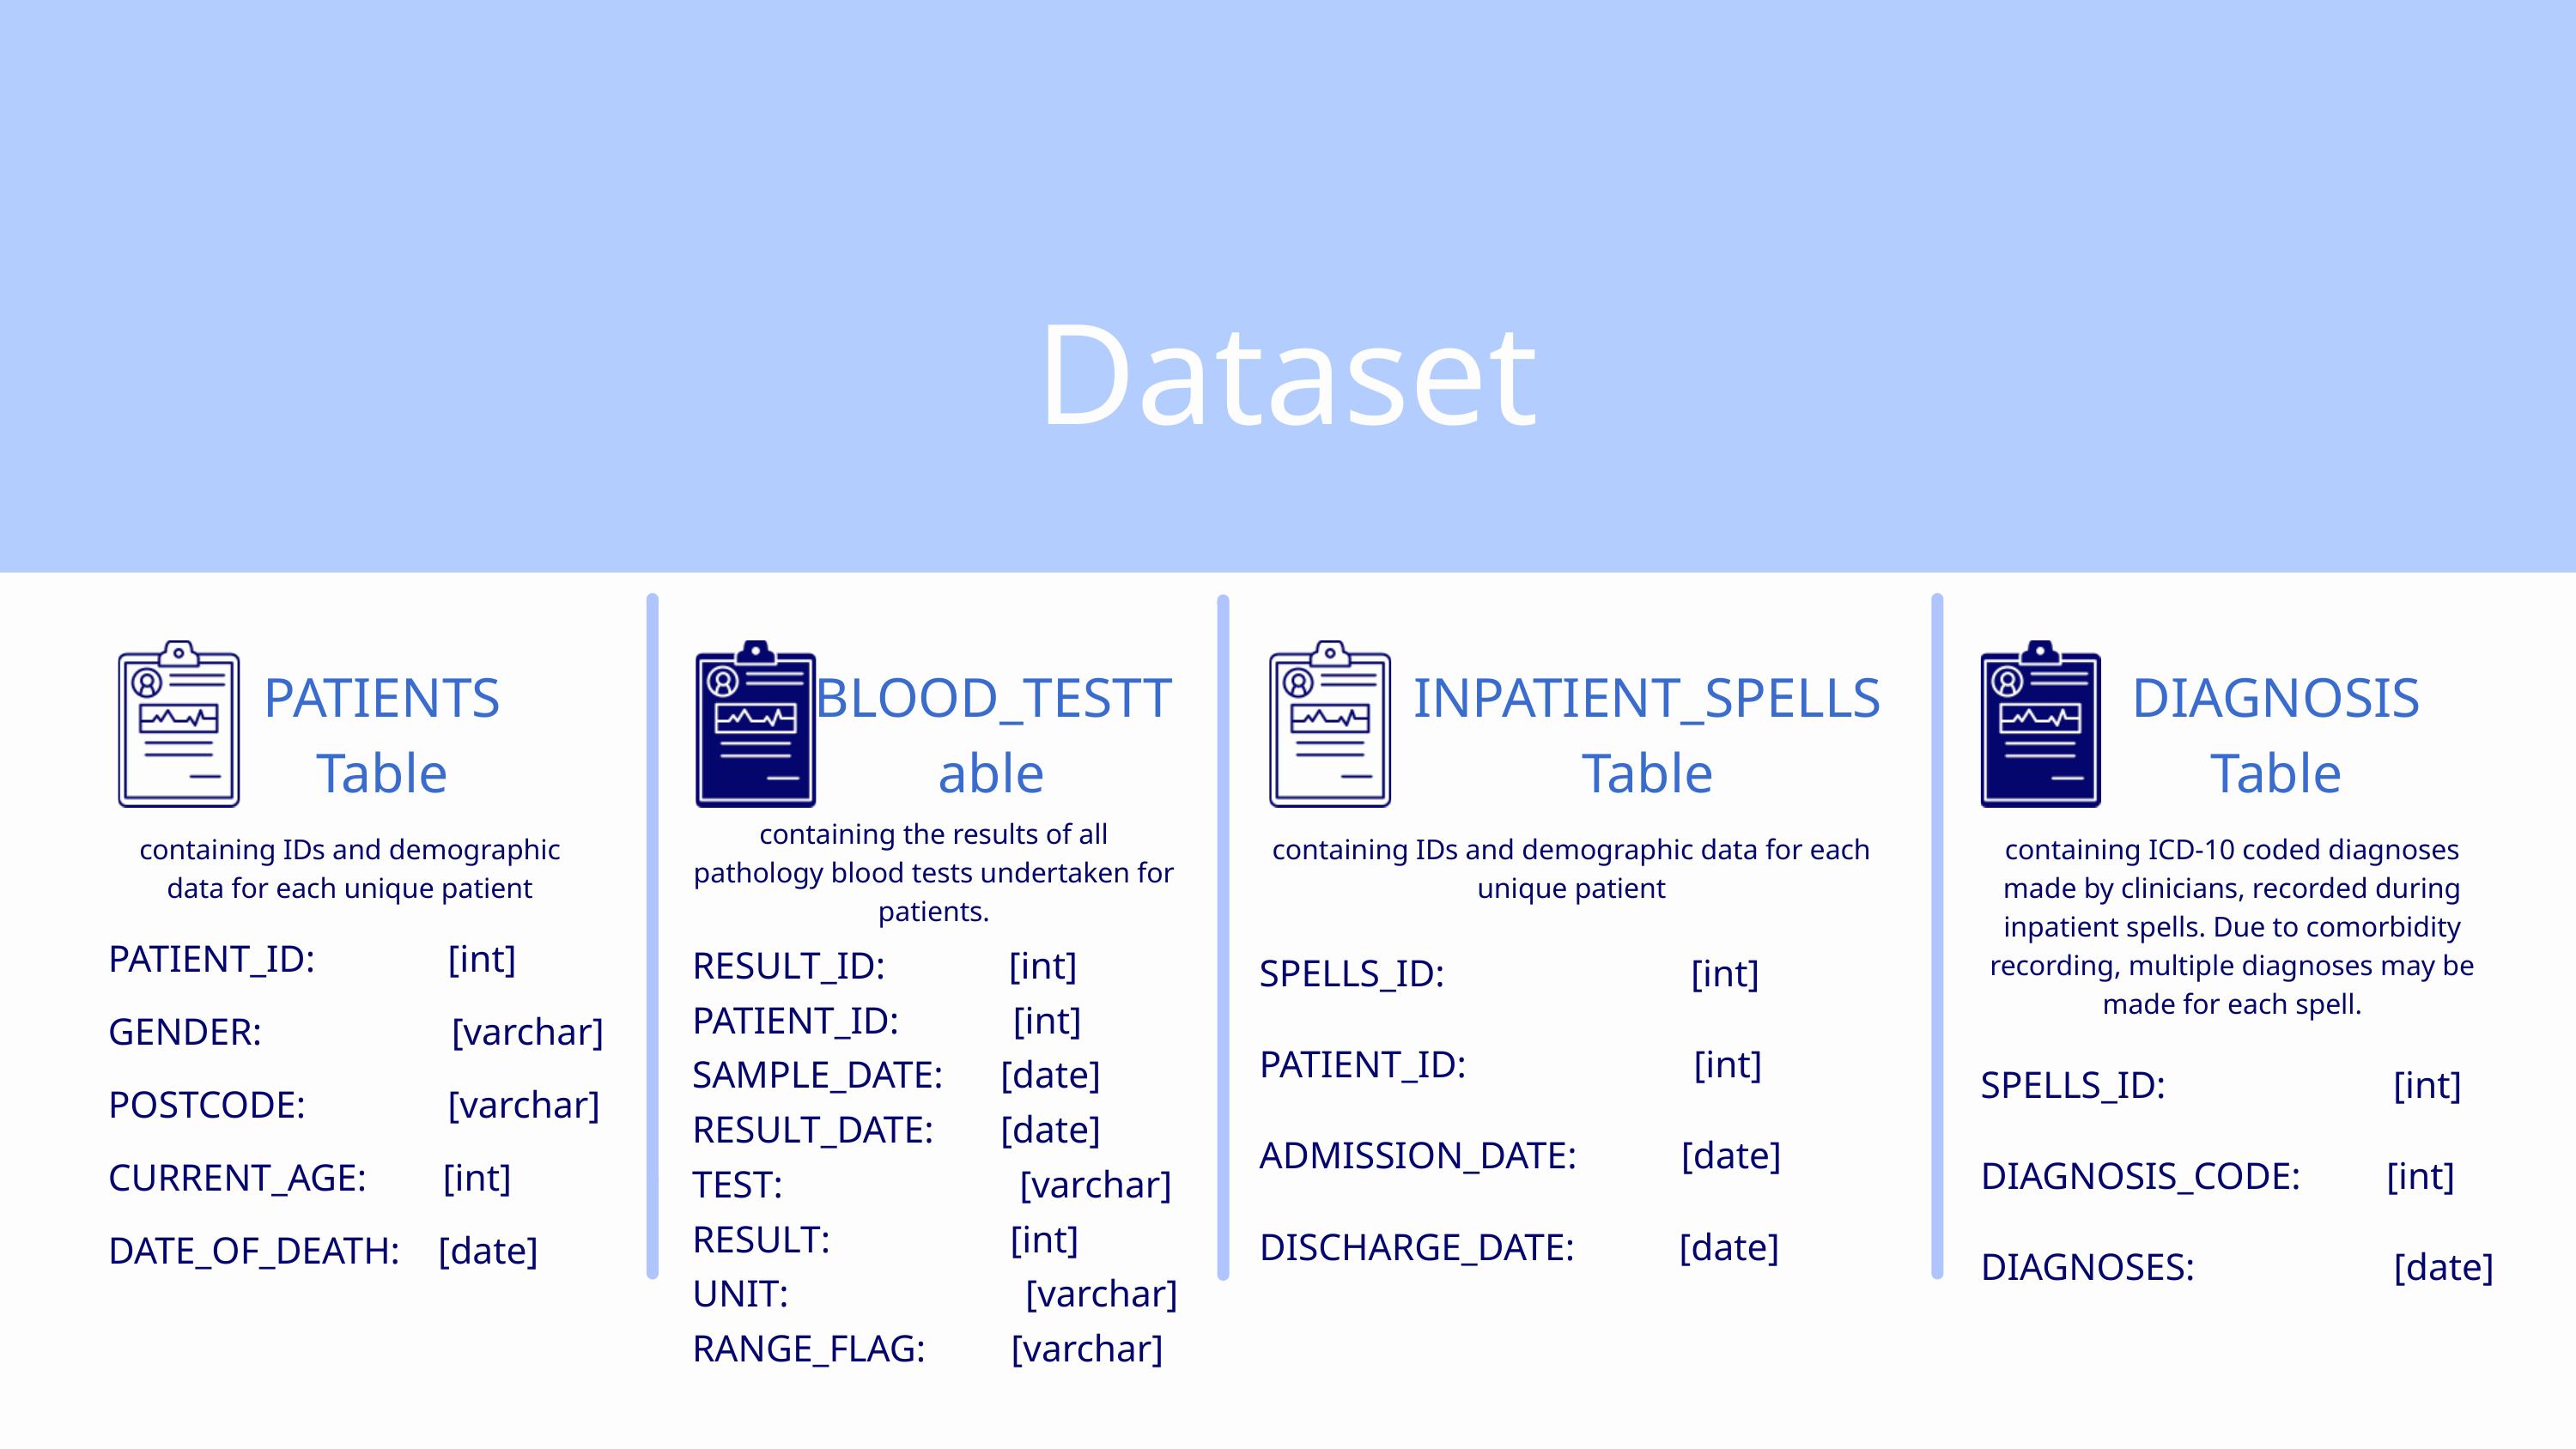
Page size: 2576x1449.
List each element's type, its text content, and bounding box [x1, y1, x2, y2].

text_box containing the results of all pathology blood tests undertaken for patients. [691, 810, 1176, 927]
text_box [696, 640, 817, 808]
text_box containing IDs and demographic data for each unique patient [107, 826, 592, 904]
text_box SPELLS_ID: [int] PATIENT_ID: [int] ADMISSION_DATE: [date] DISCHARGE_DATE: [date] [1259, 902, 1899, 1268]
text_box INPATIENT_SPELLS Table [1392, 652, 1905, 803]
text_box containing IDs and demographic data for each unique patient [1259, 826, 1885, 902]
text_box DIAGNOSIS Table [2096, 652, 2458, 803]
text_box [1269, 640, 1392, 808]
text_box BLOOD_TESTTable [811, 652, 1172, 803]
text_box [0, 0, 2576, 573]
text_box PATIENT_ID: [int] GENDER: [varchar] POSTCODE: [varchar] CURRENT_AGE: [int] DATE_OF_DEATH: [date] [107, 906, 615, 1272]
text_box [1980, 640, 2101, 808]
text_box containing ICD-10 coded diagnoses made by clinicians, recorded during inpatient spells. Due to comorbidity recording, multiple diagnoses may be made for each spell. [1977, 826, 2488, 1058]
text_box SPELLS_ID: [int] DIAGNOSIS_CODE: [int] DIAGNOSES: [date] [1980, 1014, 2522, 1288]
text_box RESULT_ID: [int] PATIENT_ID: [int] SAMPLE_DATE: [date] RESULT_DATE: [date] TEST: [varchar] RESULT: [int] UNIT: [varchar] RANGE_FLAG: [varchar] [691, 931, 1199, 1369]
text_box [118, 640, 240, 808]
text_box PATIENTS Table [202, 652, 562, 803]
